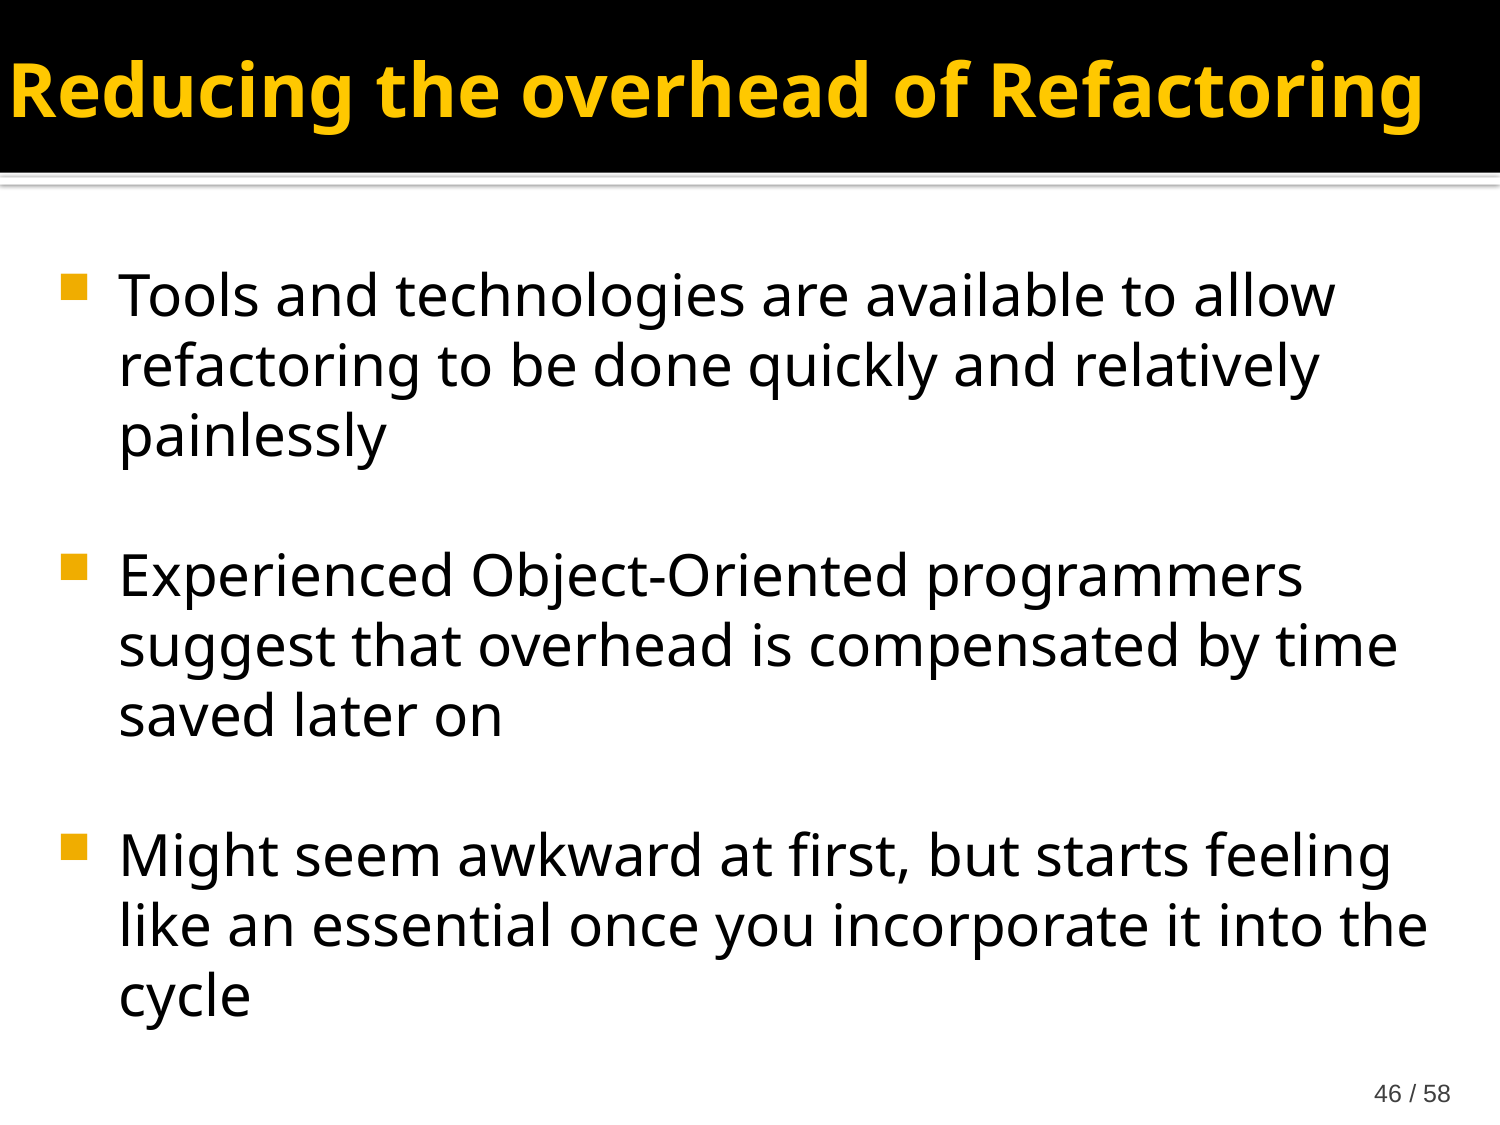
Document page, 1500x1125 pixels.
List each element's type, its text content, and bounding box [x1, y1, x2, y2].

list Tools and technologies are available to allow refactoring to be done quickly and relatively painlessly Experienced Object-Oriented programmers suggest that overhead is compensated by time saved later on Might seem awkward at first, but starts feeling like an essential once you incorporate it into the cycle [41, 243, 1453, 986]
text_box Reducing the overhead of Refactoring [0, 24, 1500, 149]
slide_number 58 / 46 [1345, 1062, 1467, 1108]
